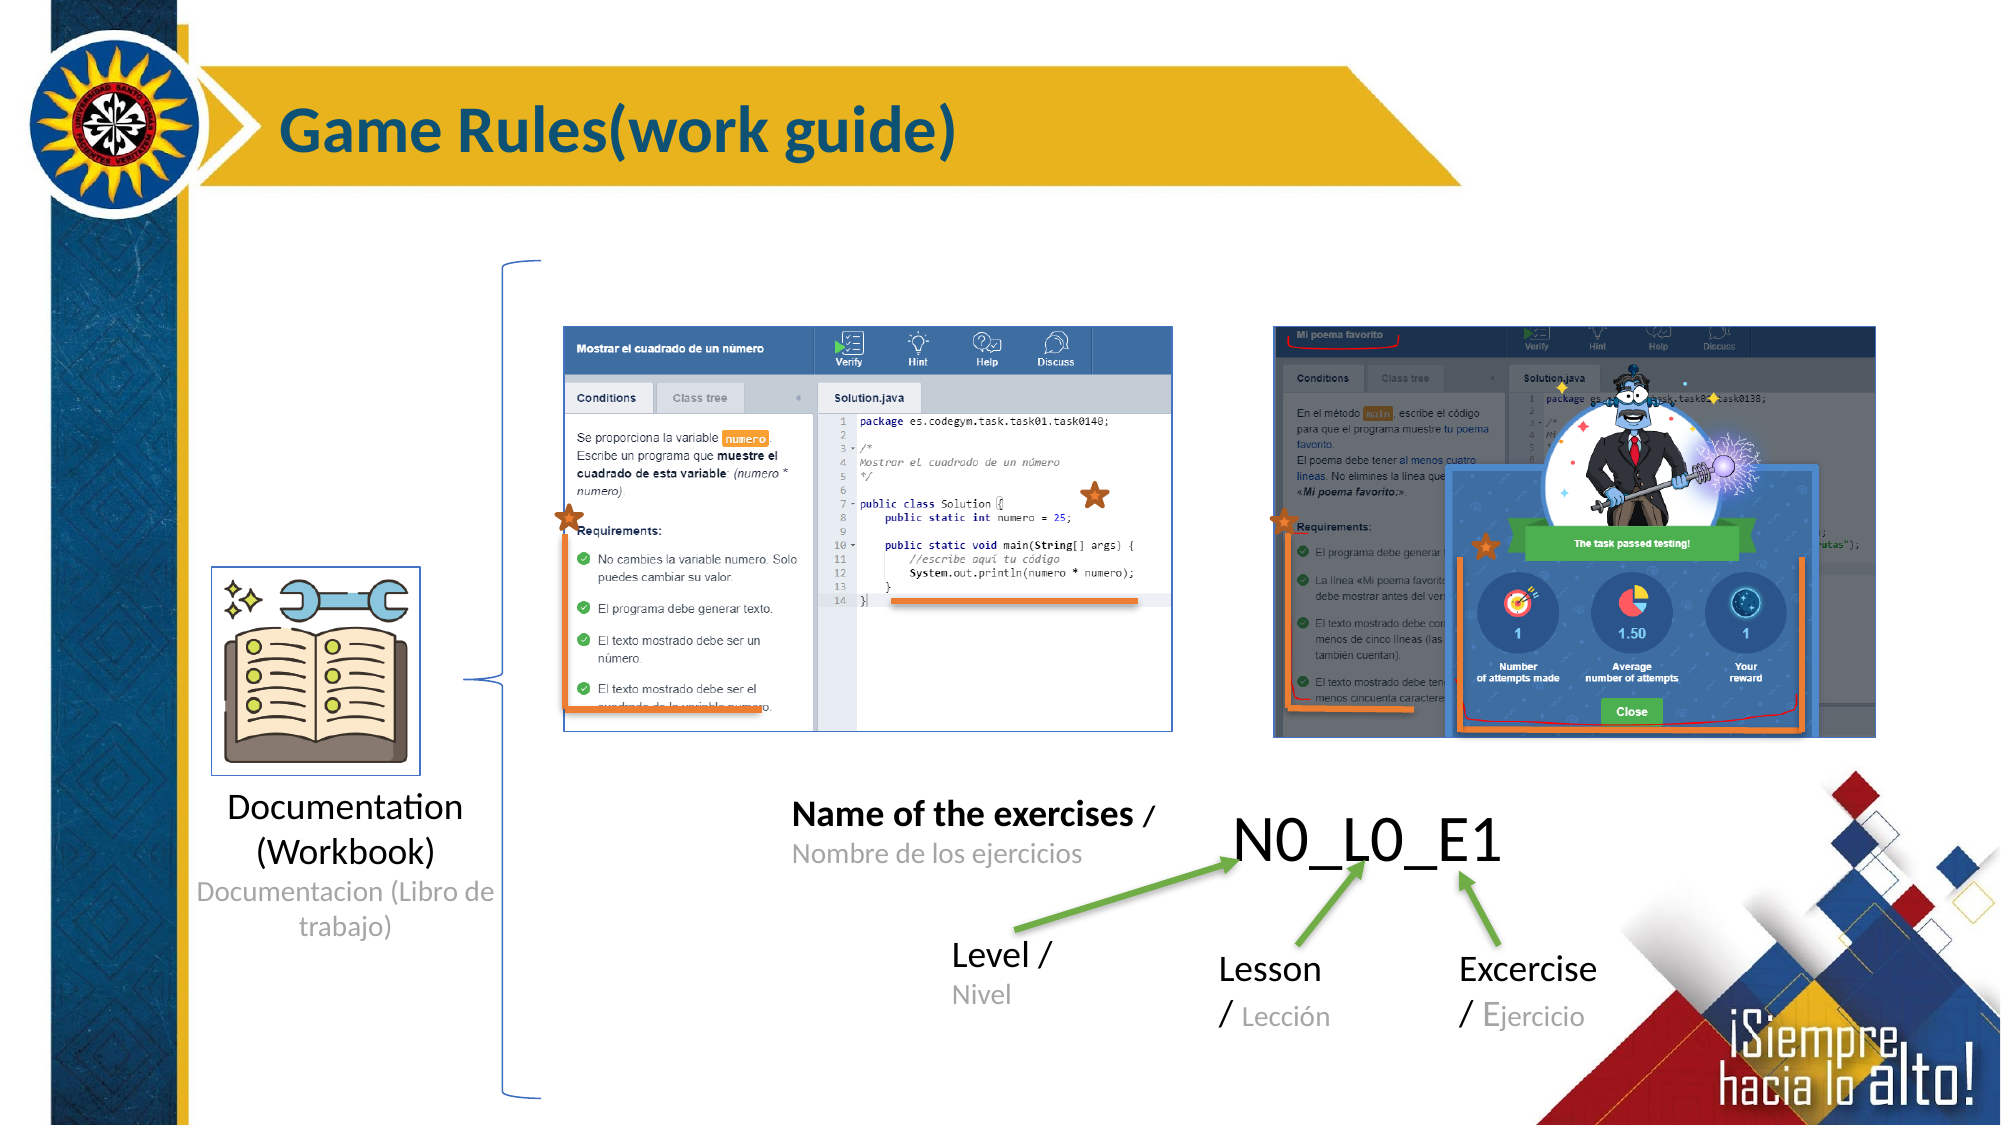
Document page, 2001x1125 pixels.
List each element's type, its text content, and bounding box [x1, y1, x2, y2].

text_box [1296, 859, 1366, 946]
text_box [1014, 859, 1241, 931]
text_box N0_L0_E1 [1182, 787, 1599, 883]
text_box Excercise / Ejercicio [1444, 936, 1619, 1042]
text_box Lesson / Lección [1203, 936, 1351, 1042]
text_box [463, 260, 542, 1099]
picture [0, 0, 2001, 1125]
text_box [1458, 870, 1500, 946]
text_box Documentation (Workbook) Documentacion (Libro de trabajo) [155, 774, 502, 950]
text_box Name of the exercises / Nombre de los ejercicios [776, 781, 1182, 877]
text_box Game Rules(work guide) [264, 78, 1389, 173]
text_box Level / Nivel [936, 922, 1081, 1018]
